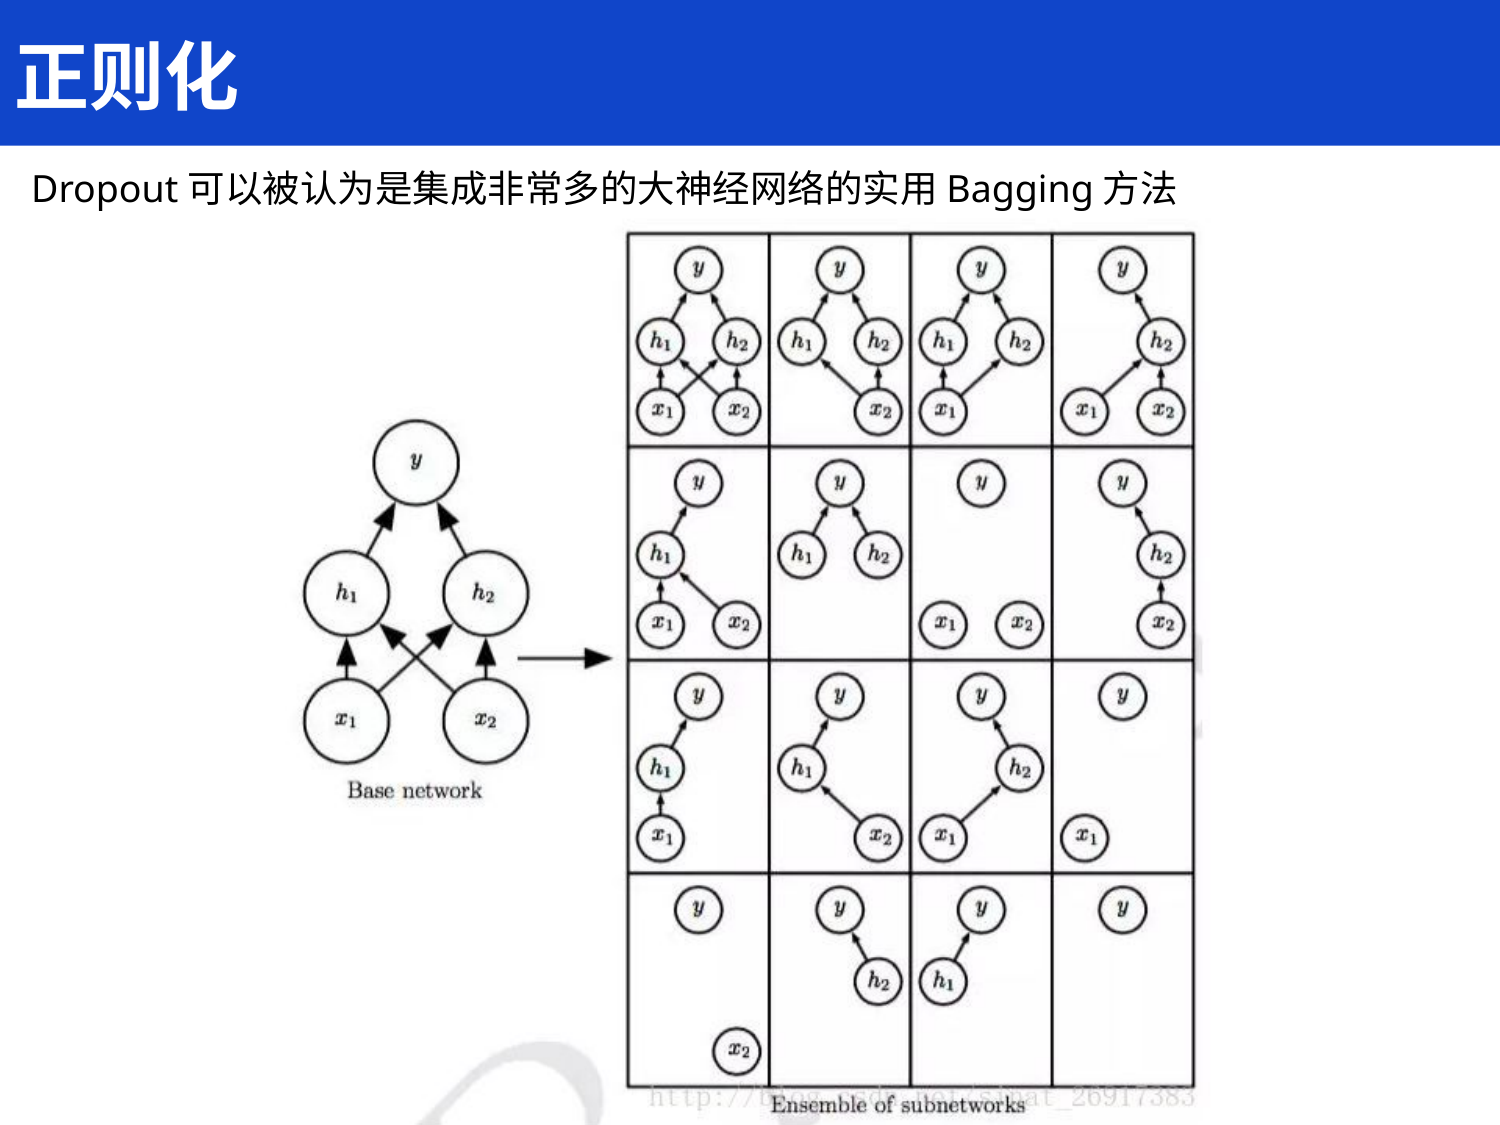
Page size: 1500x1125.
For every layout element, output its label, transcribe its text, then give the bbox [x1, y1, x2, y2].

picture [285, 207, 1215, 1125]
text_box Dropout可以被认为是集成非常多的大神经网络的实用Bagging方法 [16, 157, 1391, 218]
text_box 正则化 [0, 0, 1500, 146]
